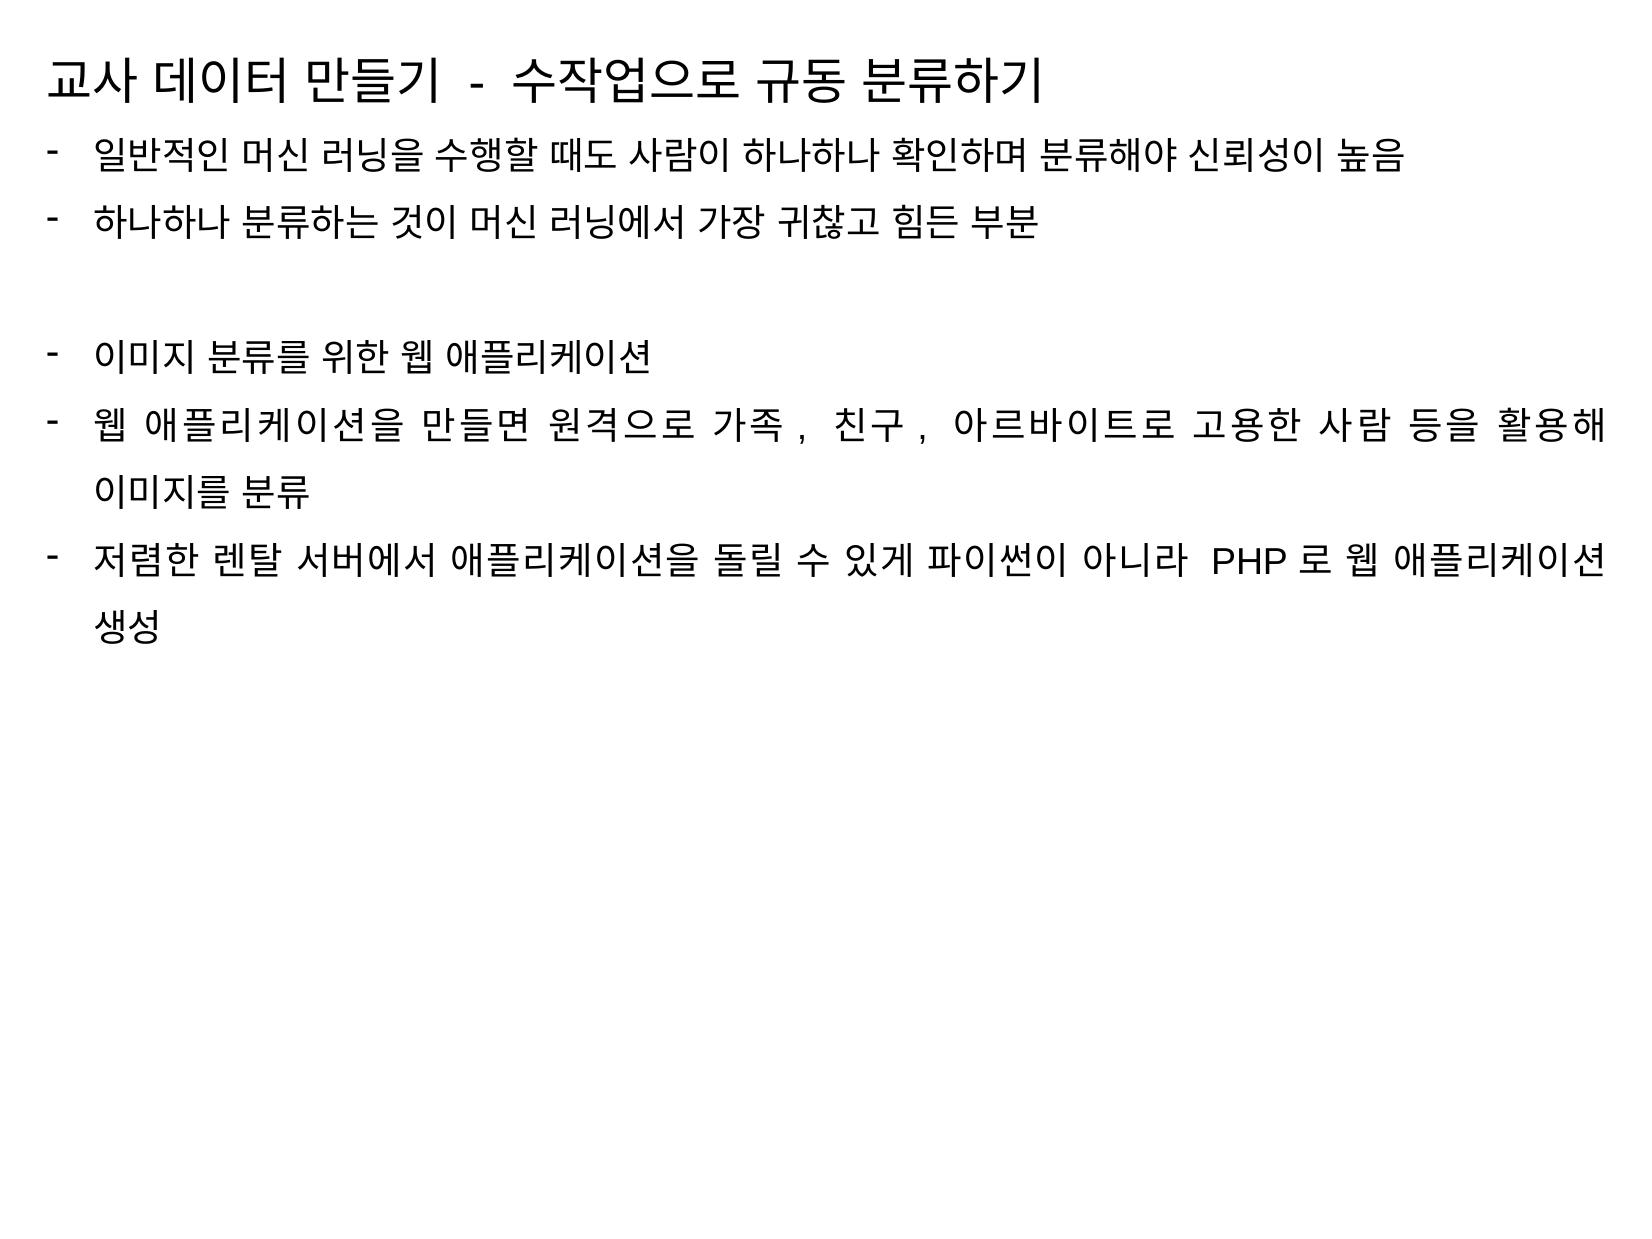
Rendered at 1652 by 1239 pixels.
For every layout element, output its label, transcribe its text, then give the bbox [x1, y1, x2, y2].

text_box 교사 데이터 만들기 - 수작업으로 규동 분류하기 일반적인 머신 러닝을 수행할 때도 사람이 하나하나 확인하며 분류해야 신뢰성이 높음 하나하나 분류하는 것이 머신 러닝에서 가장 귀찮고 힘든 부분 이미지 분류를 위한 웹 애플리케이션 웹 애플리케이션을 만들면 원격으로 가족, 친구, 아르바이트로 고용한 사람 등을 활용해 이미지를 분류 저렴한 렌탈 서버에서 애플리케이션을 돌릴 수 있게 파이썬이 아니라 PHP로 웹 애플리케이션 생성 [44, 19, 1607, 650]
